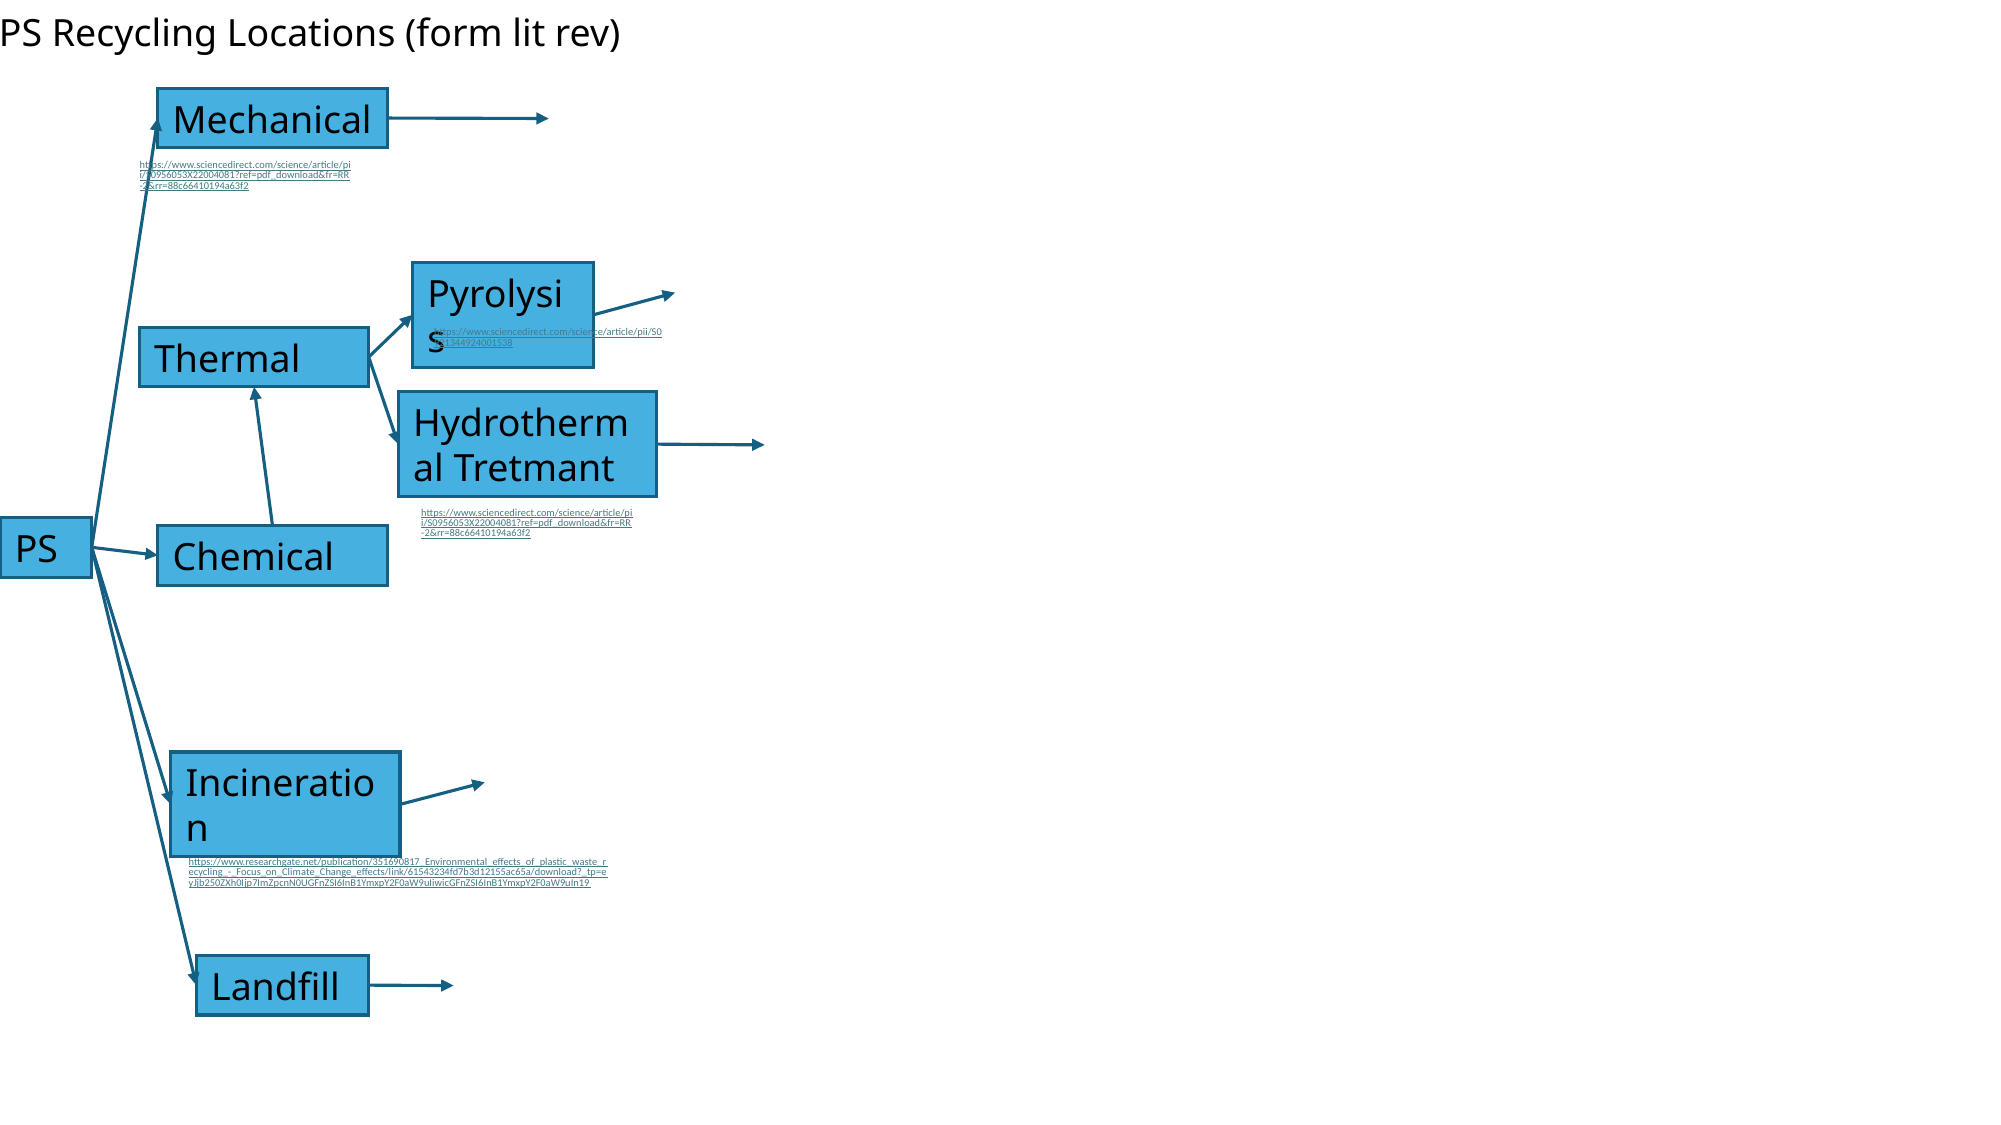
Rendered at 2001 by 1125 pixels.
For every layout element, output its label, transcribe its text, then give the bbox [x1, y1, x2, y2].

text_box Incineration [197, 750, 402, 847]
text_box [368, 356, 399, 446]
text_box https://www.sciencedirect.com/science/article/pii/S0956053X22004081?ref=pdf_download&fr=RR-2&rr=88c66410194a63f2 [406, 498, 649, 526]
text_box Thermal [159, 326, 368, 388]
text_box PS Recycling Locations (form lit rev) [0, 1, 646, 62]
text_box PS [0, 516, 91, 579]
text_box https://www.researchgate.net/publication/351690817_Environmental_effects_of_plastic_waste_recycling_-_Focus_on_Climate_Change_effects/link/61543234fd7b3d12155ac65a/download?_tp=eyJjb250ZXh0Ijp7ImZpcnN0UGFnZSI6InB1YmxpY2F0aW9uIiwicGFnZSI6InB1YmxpY2F0aW9uIn19 [197, 847, 626, 875]
text_box Landfill [195, 954, 370, 1017]
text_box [91, 117, 159, 547]
text_box Mechanical [156, 87, 389, 149]
text_box Chemical [159, 524, 389, 587]
text_box https://www.sciencedirect.com/science/article/pii/S0956053X22004081?ref=pdf_download&fr=RR-2&rr=88c66410194a63f2 [159, 150, 368, 179]
text_box Pyrolysis [411, 261, 595, 369]
text_box Hydrothermal Tretmant [397, 390, 658, 498]
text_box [91, 547, 197, 987]
text_box https://www.sciencedirect.com/science/article/pii/S0921344924001538 [419, 318, 679, 346]
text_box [368, 292, 413, 358]
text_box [253, 387, 273, 526]
